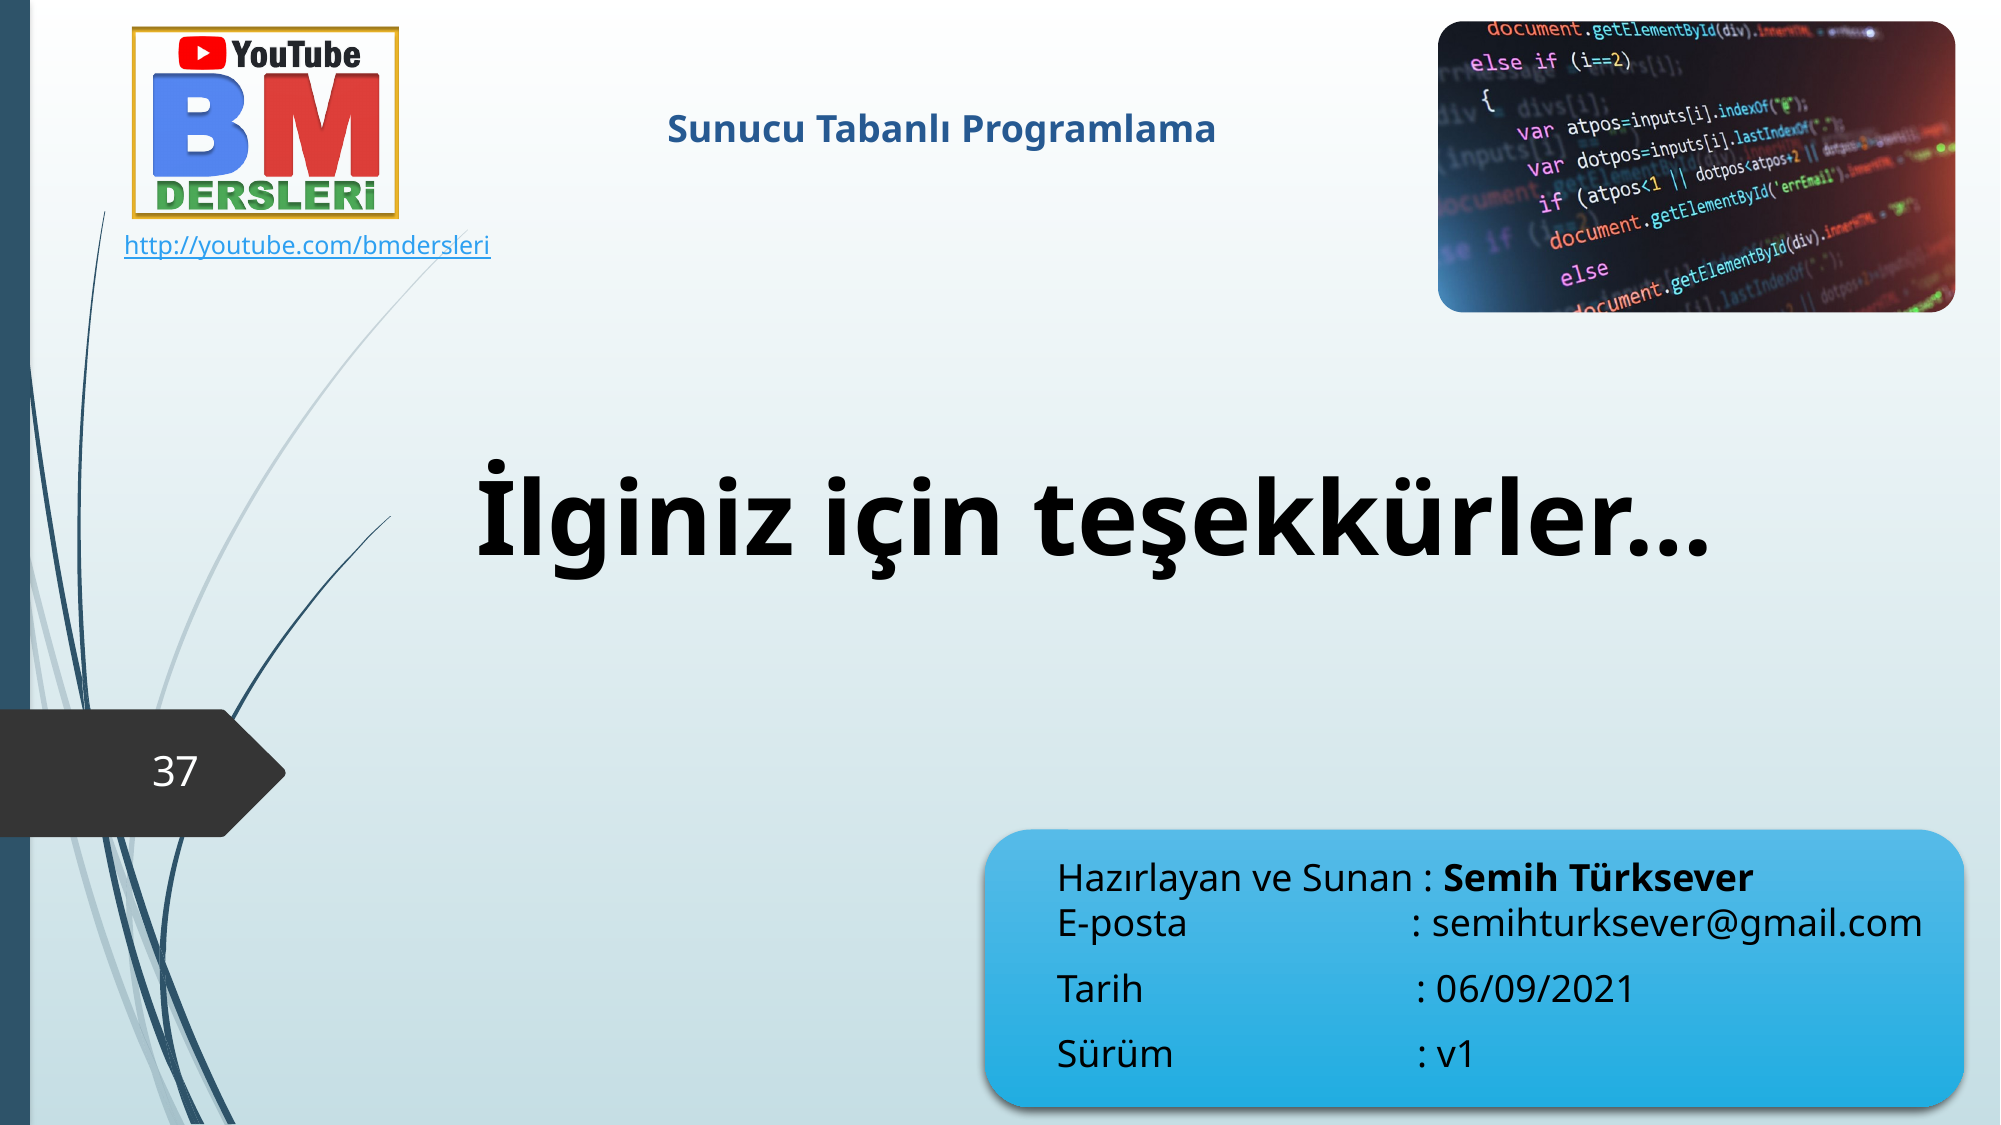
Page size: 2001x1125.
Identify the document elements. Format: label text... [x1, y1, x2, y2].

title İlginiz için teşekkürler… [460, 437, 1736, 584]
text_box Sunucu Tabanlı Programlama [599, 97, 1286, 283]
text_box [984, 829, 1965, 1108]
text_box http://youtube.com/bmdersleri [87, 222, 528, 272]
slide_number 37 [87, 743, 216, 803]
picture [118, 0, 411, 256]
text_box Hazırlayan ve Sunan : Semih Türksever E-posta : semihturksever@gmail.com Tarih : 06/09/2021 Sürüm : v1 [1041, 846, 1944, 1091]
picture [1437, 21, 1956, 313]
